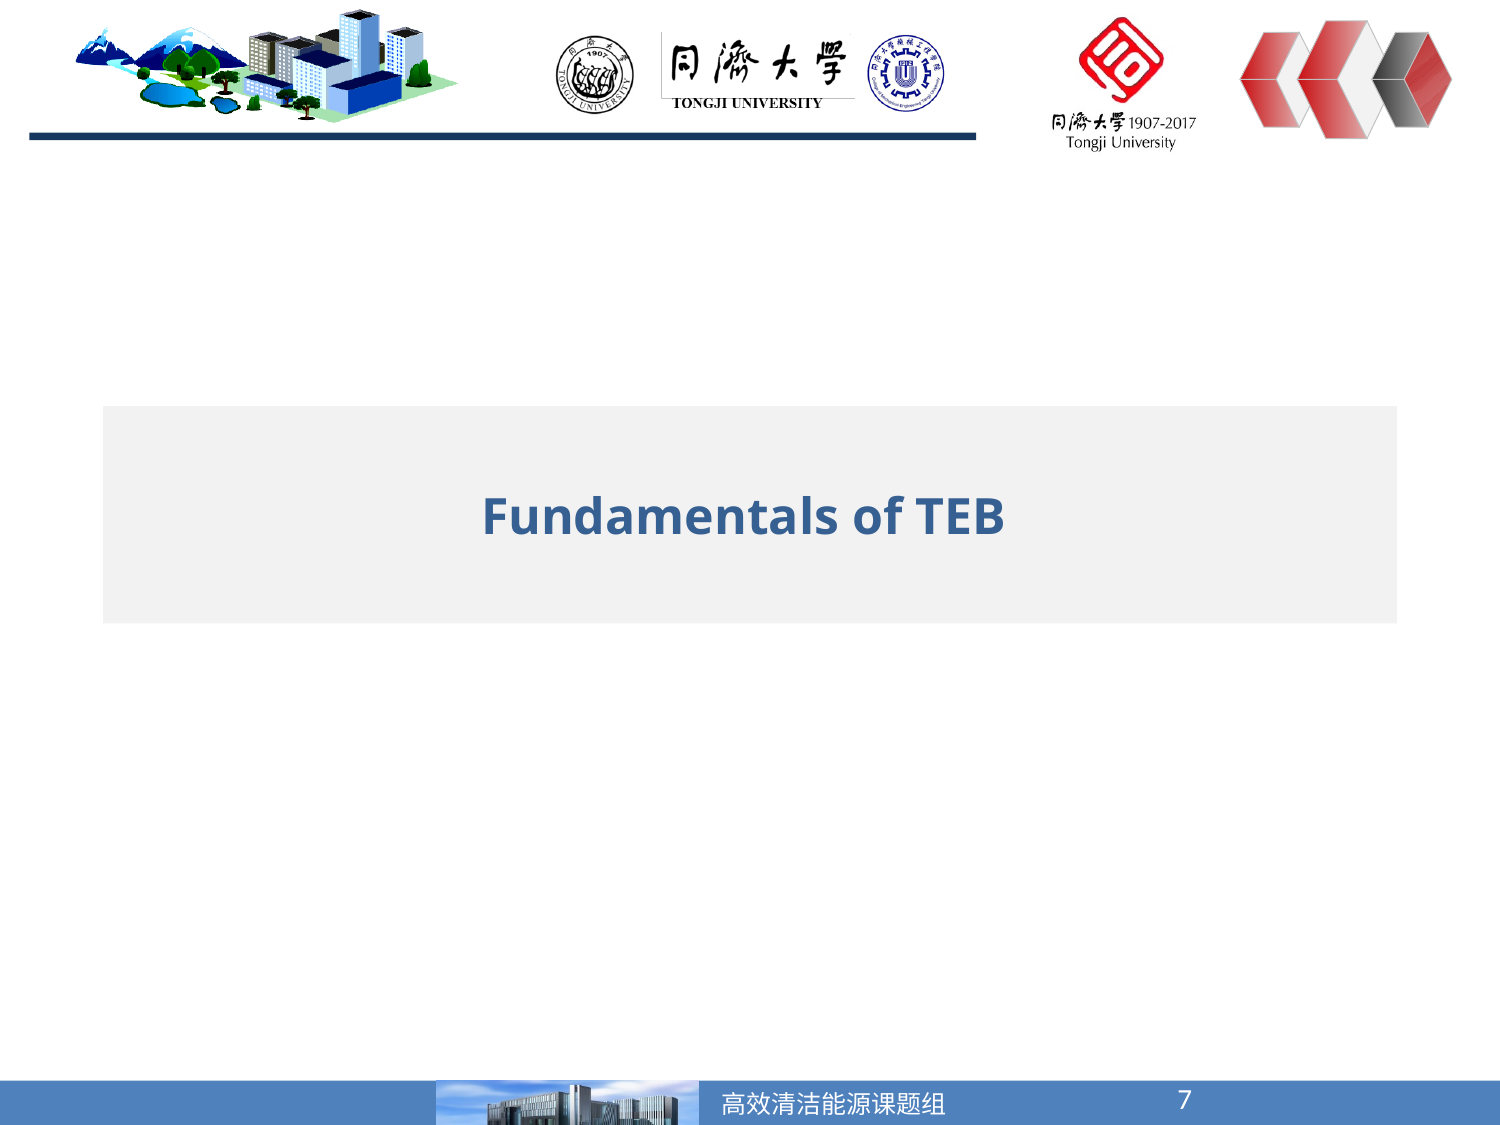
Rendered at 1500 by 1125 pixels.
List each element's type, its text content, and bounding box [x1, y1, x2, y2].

title Fundamentals of TEB [103, 406, 1397, 624]
picture [976, 3, 1268, 157]
picture [547, 22, 953, 127]
slide_number 7 [1162, 1072, 1500, 1125]
picture [436, 1080, 699, 1125]
